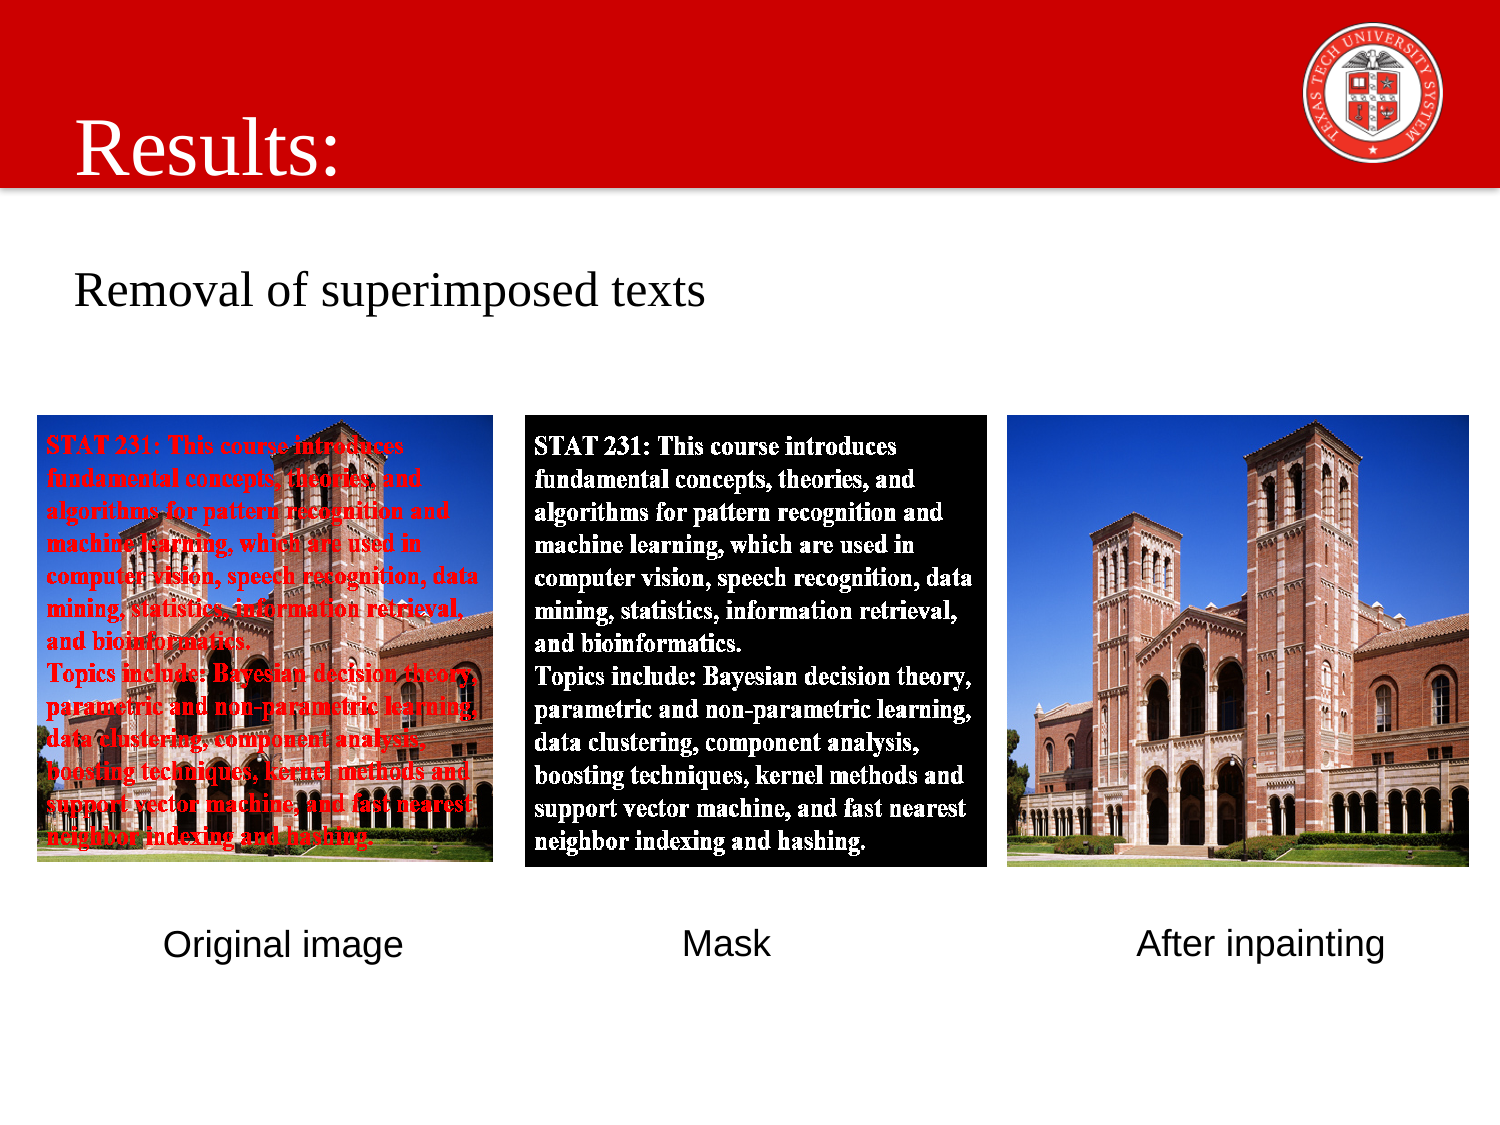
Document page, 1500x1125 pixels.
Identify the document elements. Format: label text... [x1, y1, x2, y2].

picture [524, 415, 987, 867]
text_box After inpainting [1121, 911, 1456, 972]
title Removal of superimposed texts [58, 200, 1208, 324]
text_box Original image [148, 912, 483, 972]
picture [37, 415, 494, 862]
text_box Mask [667, 911, 1002, 972]
picture [1006, 415, 1469, 867]
text_box Results: [59, 84, 359, 200]
